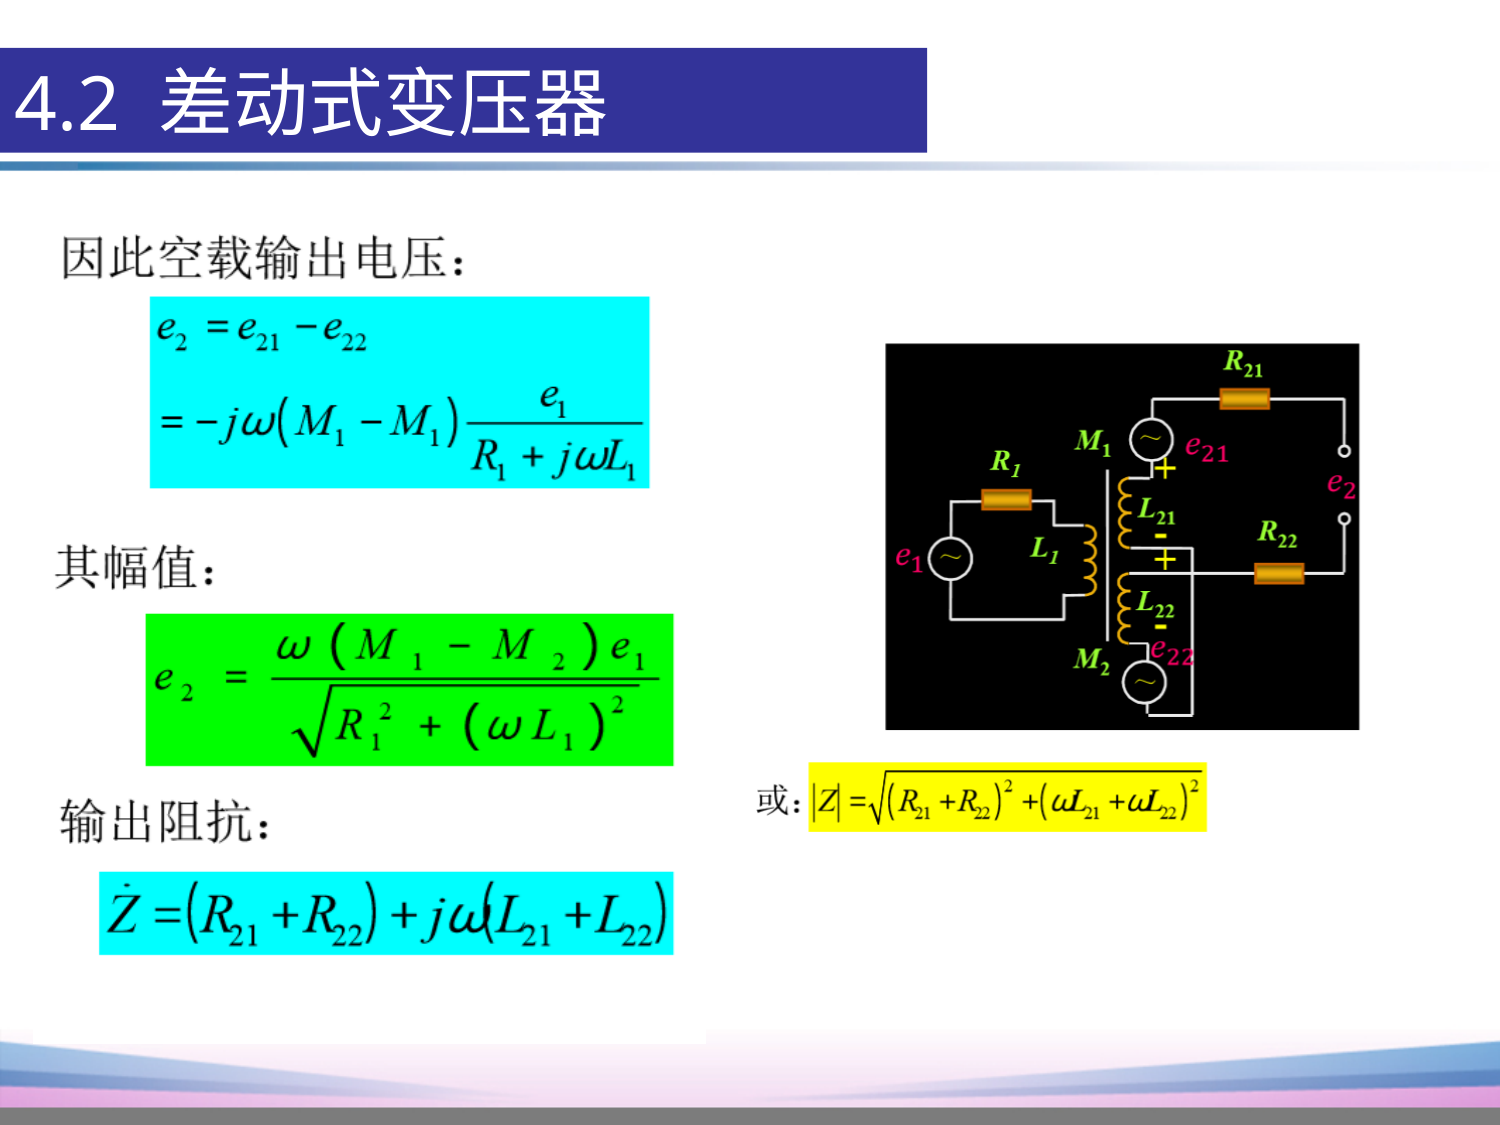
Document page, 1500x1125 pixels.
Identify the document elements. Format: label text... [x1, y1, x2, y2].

picture [0, 0, 1500, 1125]
text_box 4.2 差动式变压器 [0, 47, 928, 153]
